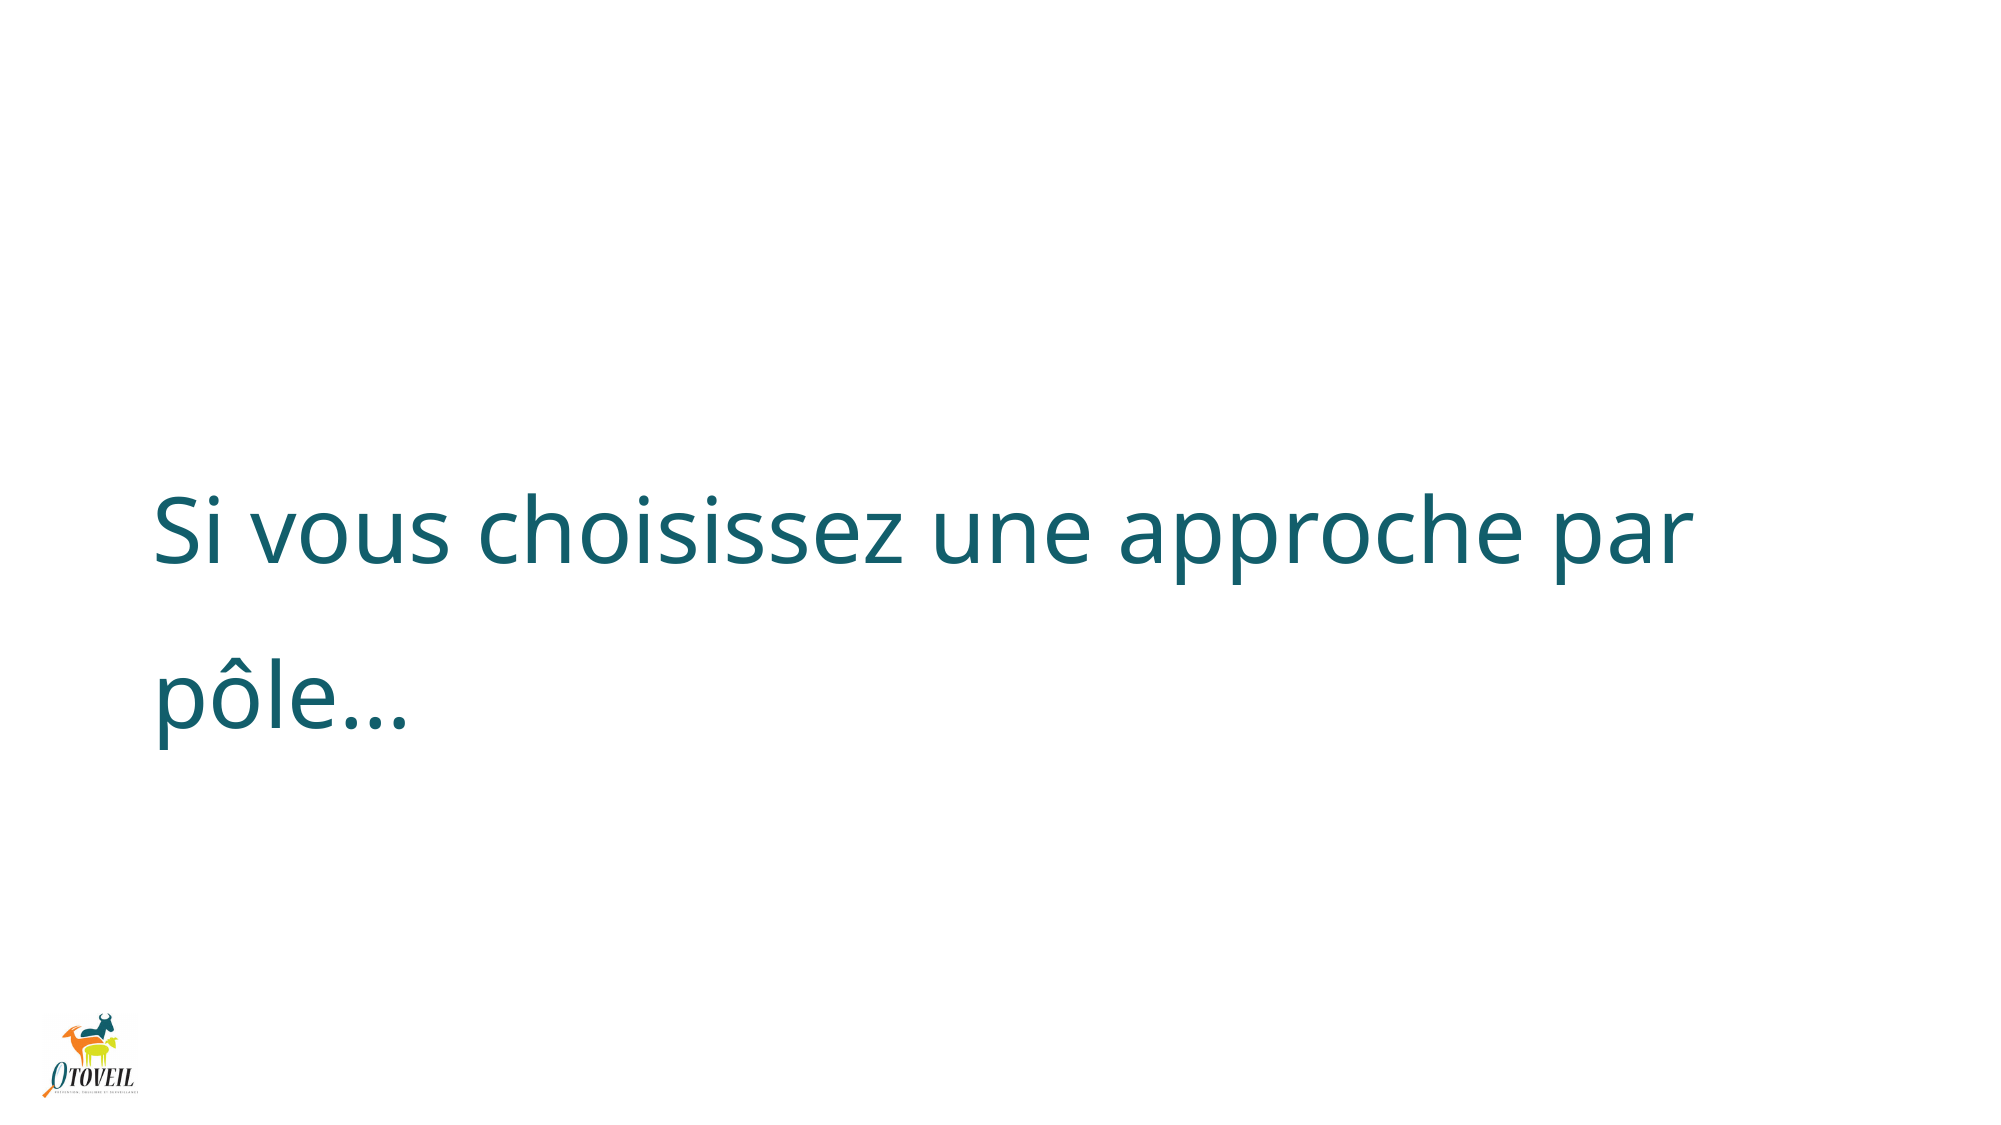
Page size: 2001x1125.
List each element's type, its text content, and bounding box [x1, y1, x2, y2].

title Si vous choisissez une approche par pôle… [137, 401, 1863, 763]
picture [42, 1013, 138, 1098]
